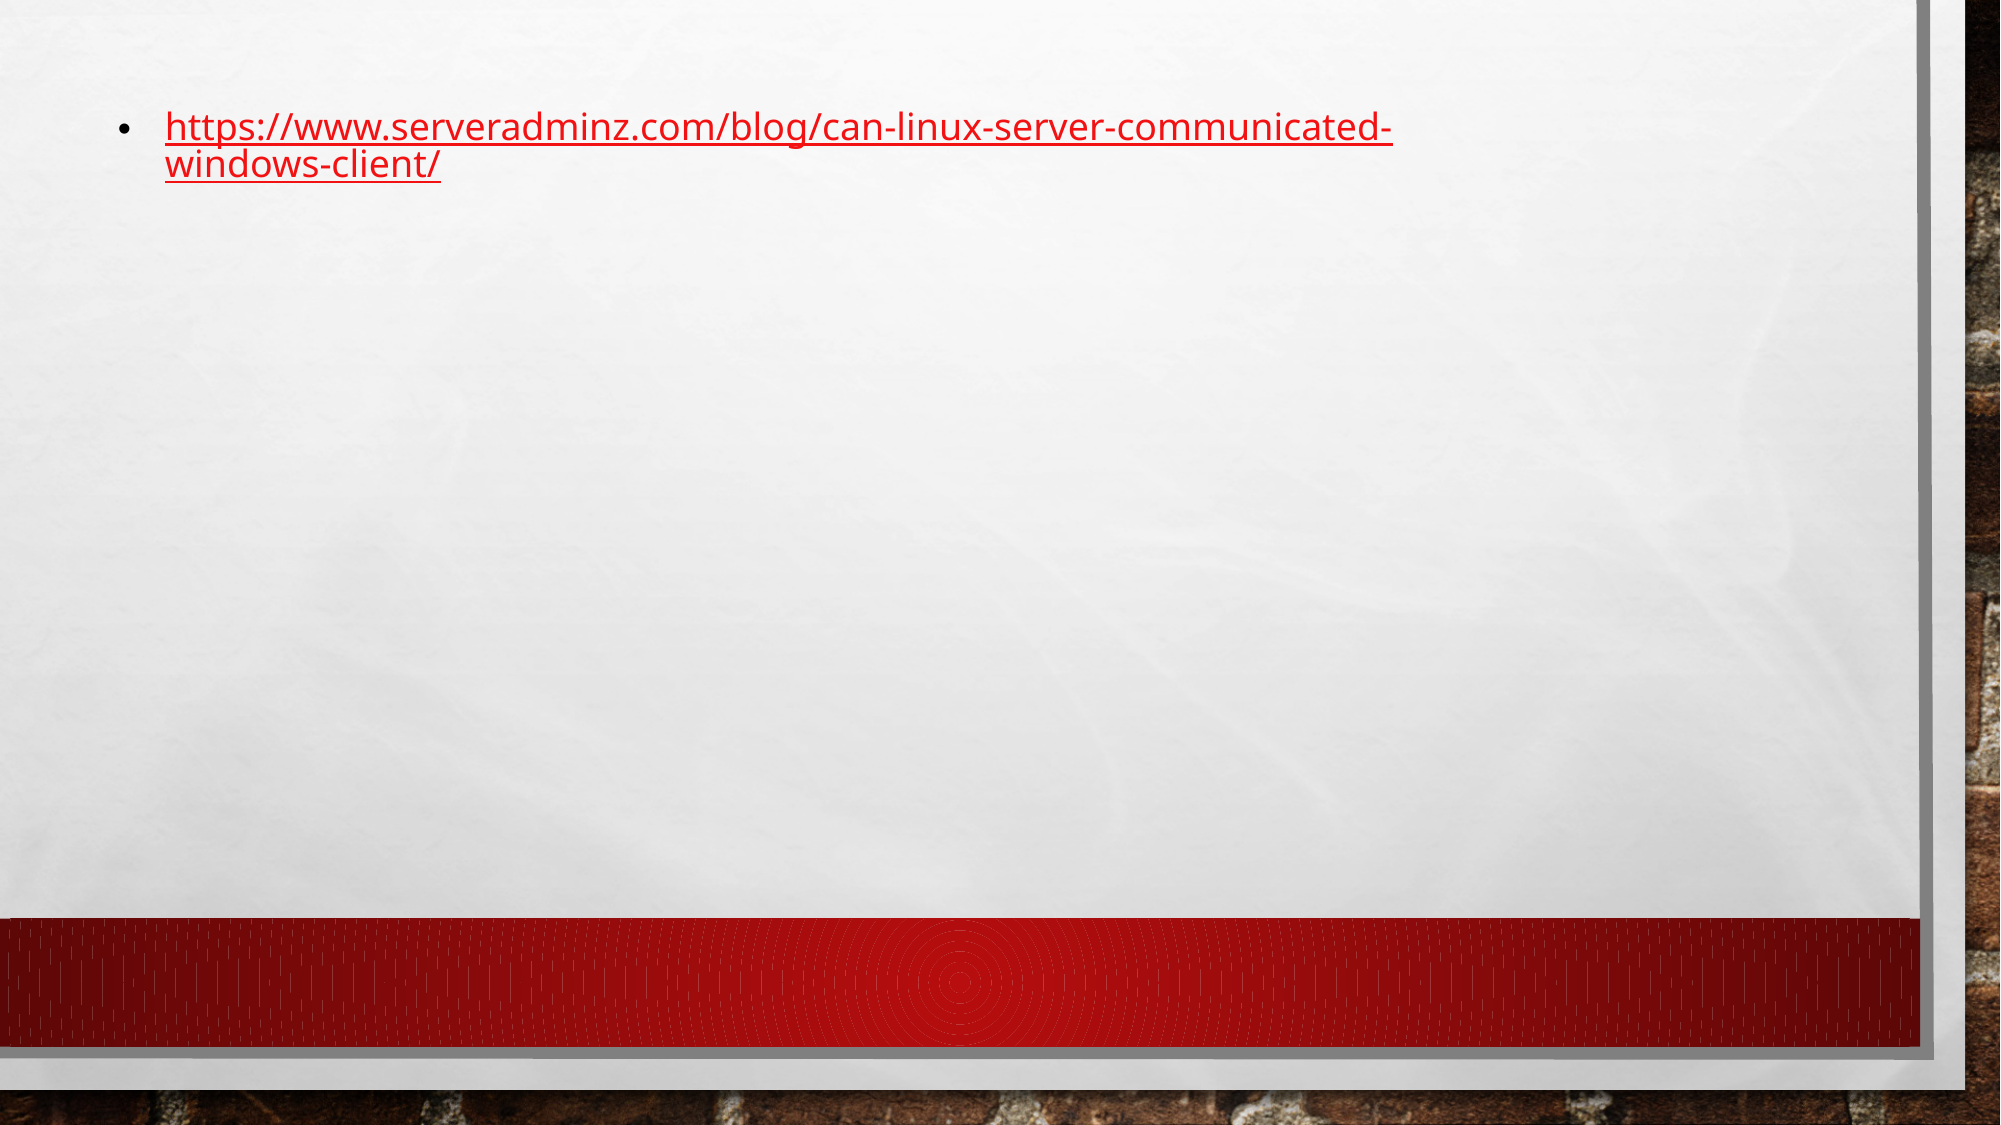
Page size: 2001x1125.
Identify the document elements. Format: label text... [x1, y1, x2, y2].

text_box https://www.serveradminz.com/blog/can-linux-server-communicated-windows-client/ [103, 95, 1429, 206]
picture [0, 0, 2000, 1125]
